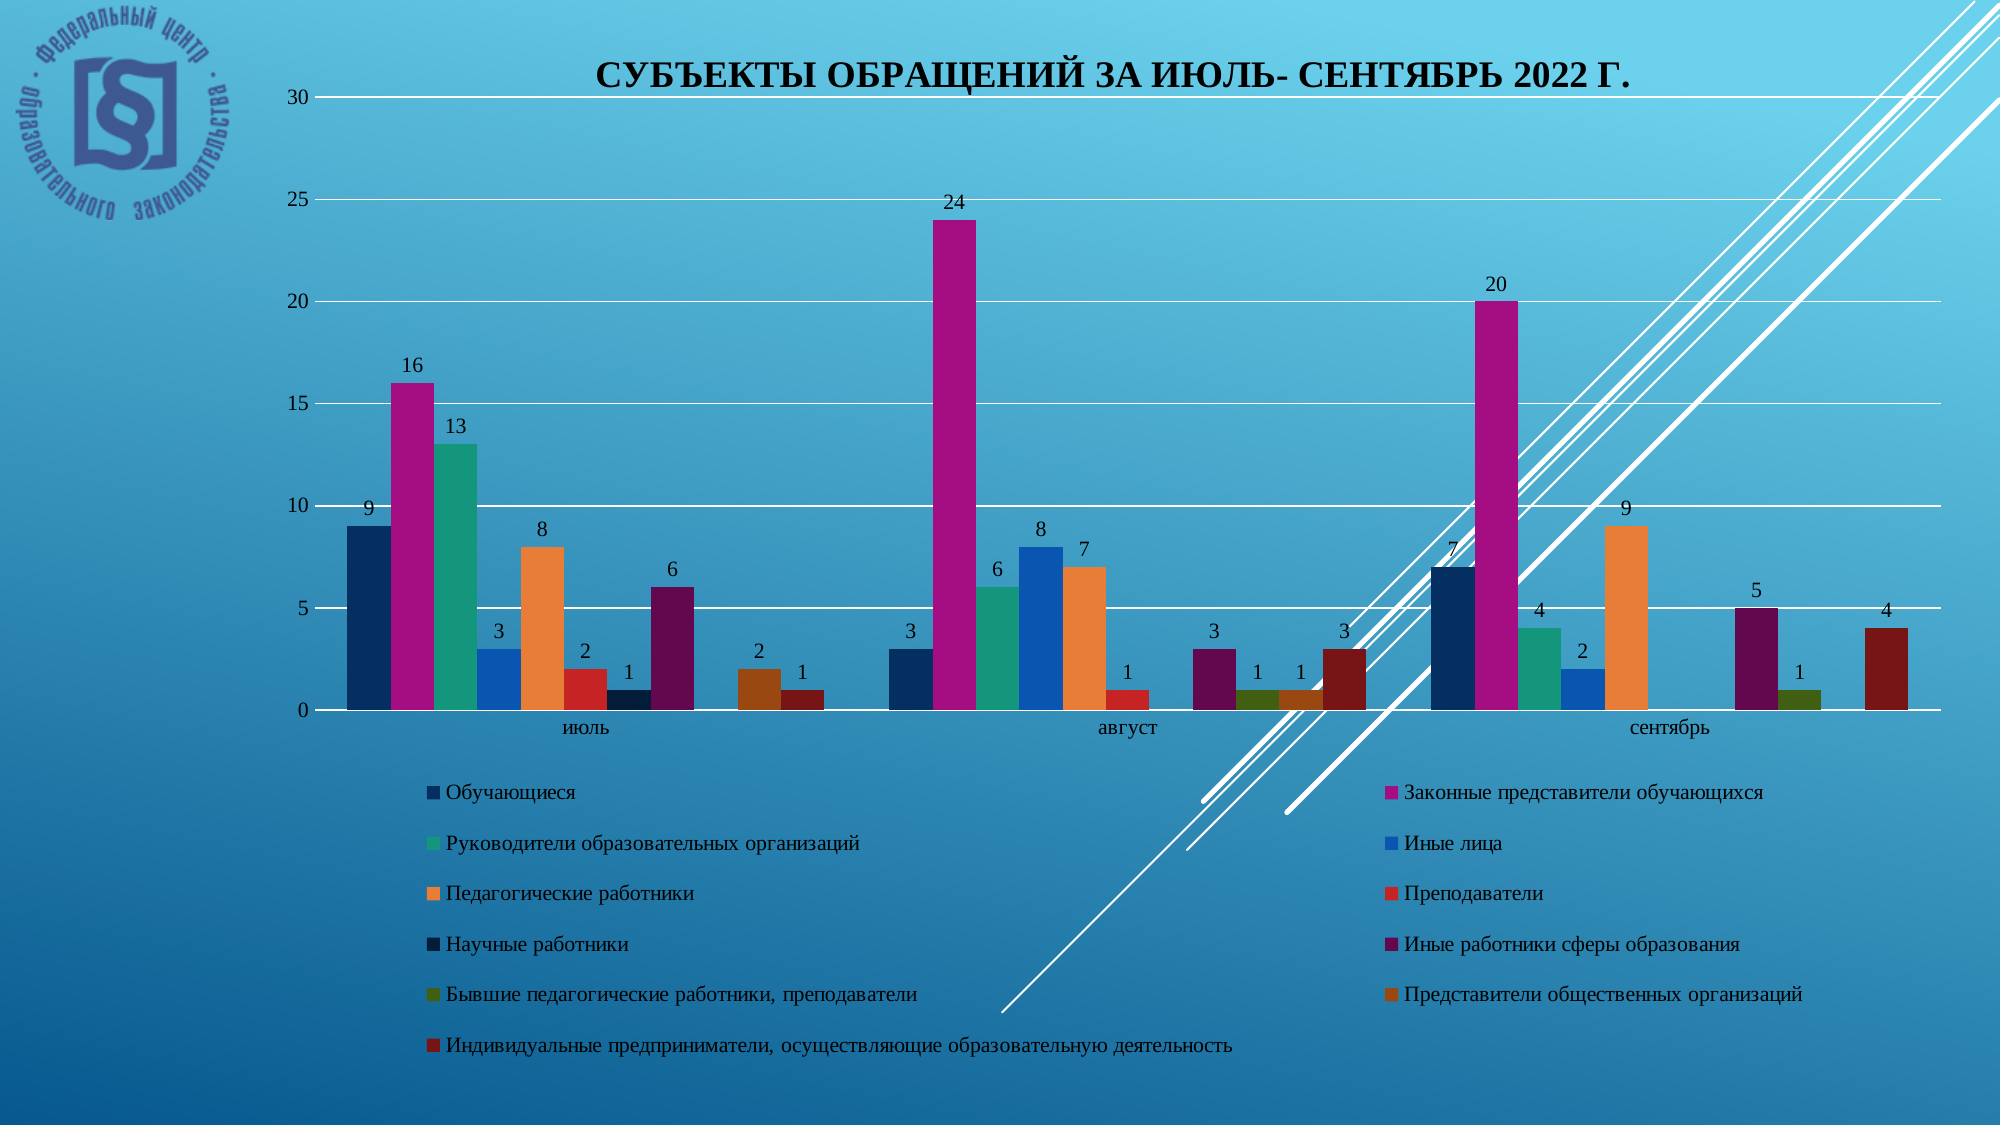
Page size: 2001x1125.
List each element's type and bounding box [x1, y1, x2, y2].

chart [263, 13, 1964, 1109]
picture [11, 0, 234, 229]
